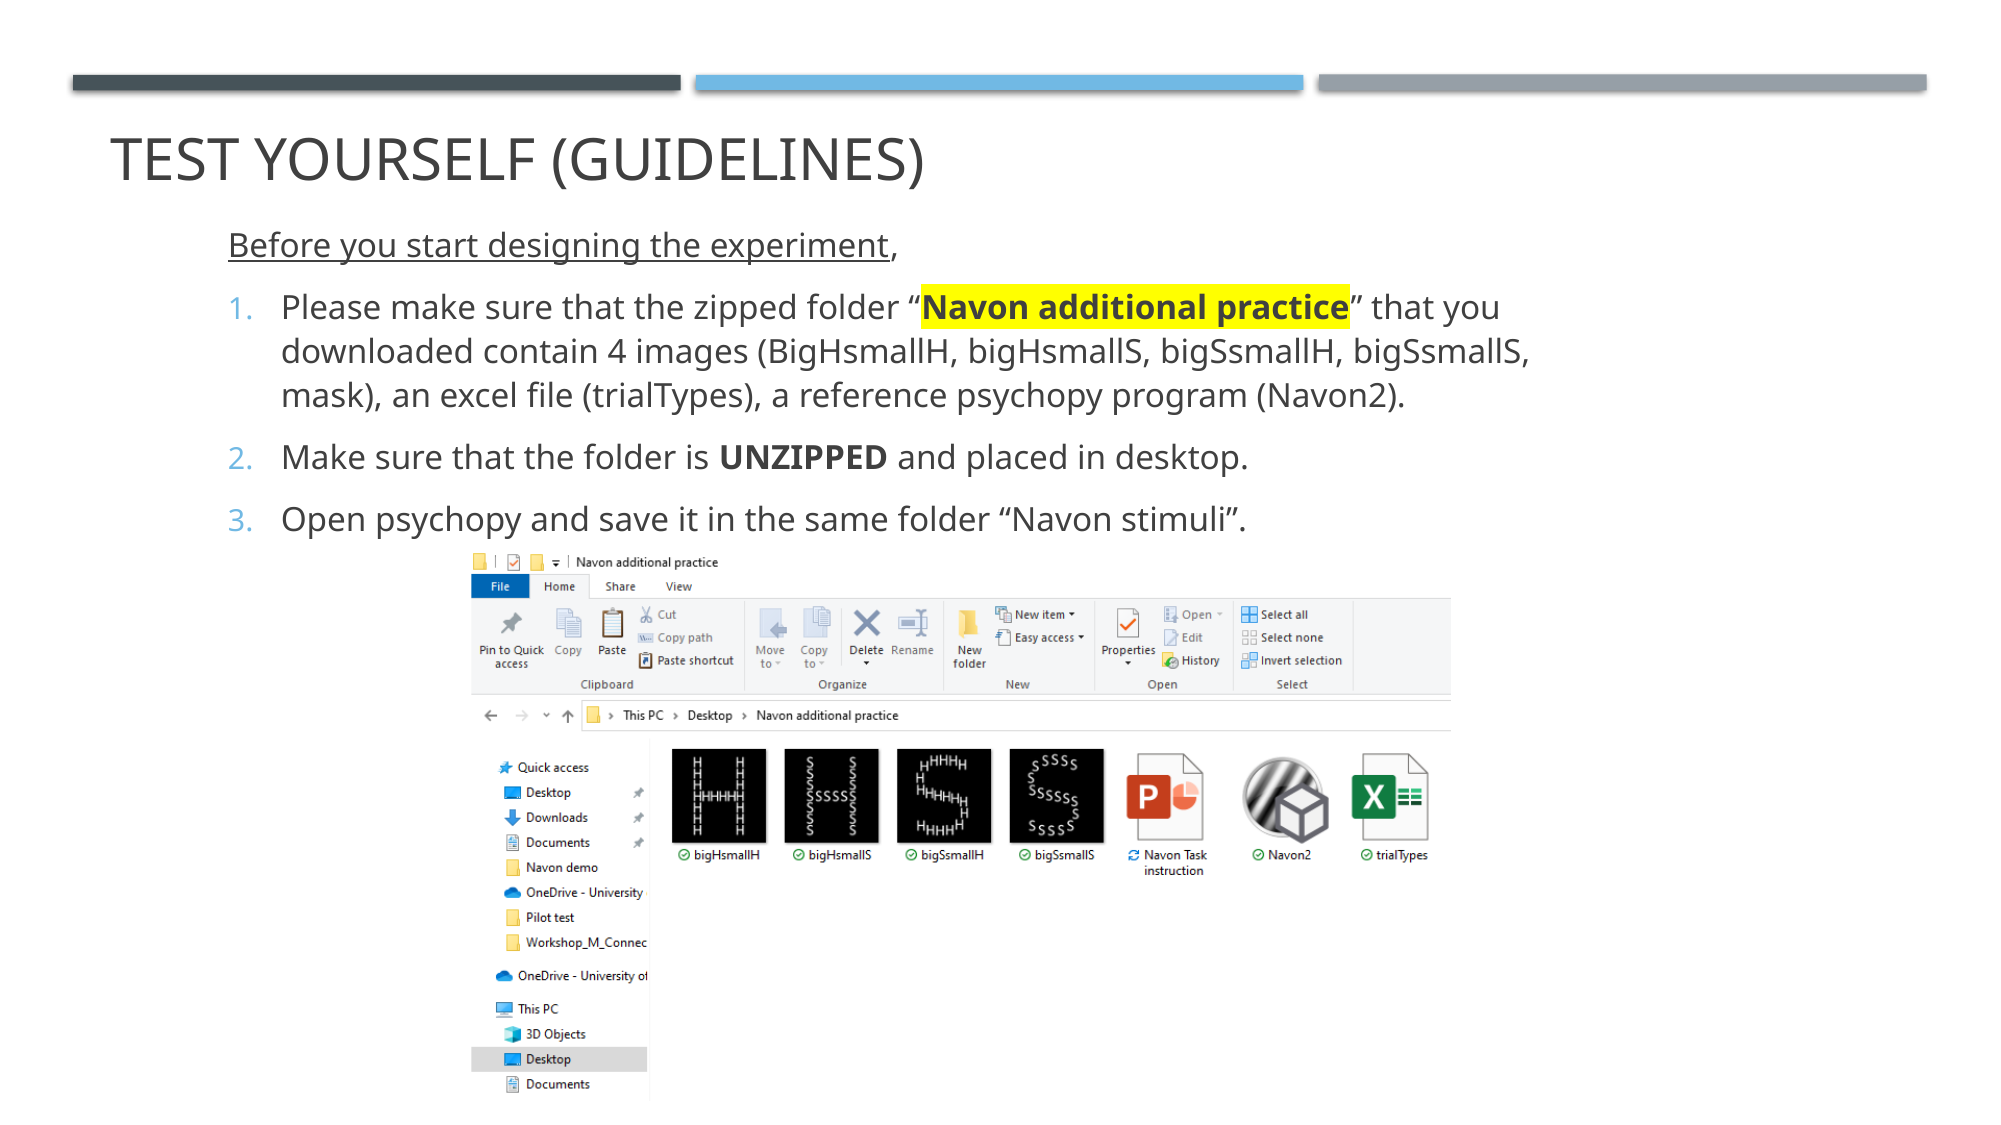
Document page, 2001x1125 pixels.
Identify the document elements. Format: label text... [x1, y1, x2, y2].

title Test yourself (Guidelines) [95, 4, 1905, 200]
list Before you start designing the experiment, Please make sure that the zipped folder “Navon additional practice” that you downloaded contain 4 images (BigHsmallH, bigHsmallS, bigSsmallH, bigSsmallS, mask), an excel file (trialTypes), a reference psychopy program (Navon2). Make sure that the folder is UNZIPPED and placed in desktop. Open psychopy and save it in the same folder “Navon stimuli”. [212, 209, 1619, 549]
picture [470, 549, 1452, 1101]
